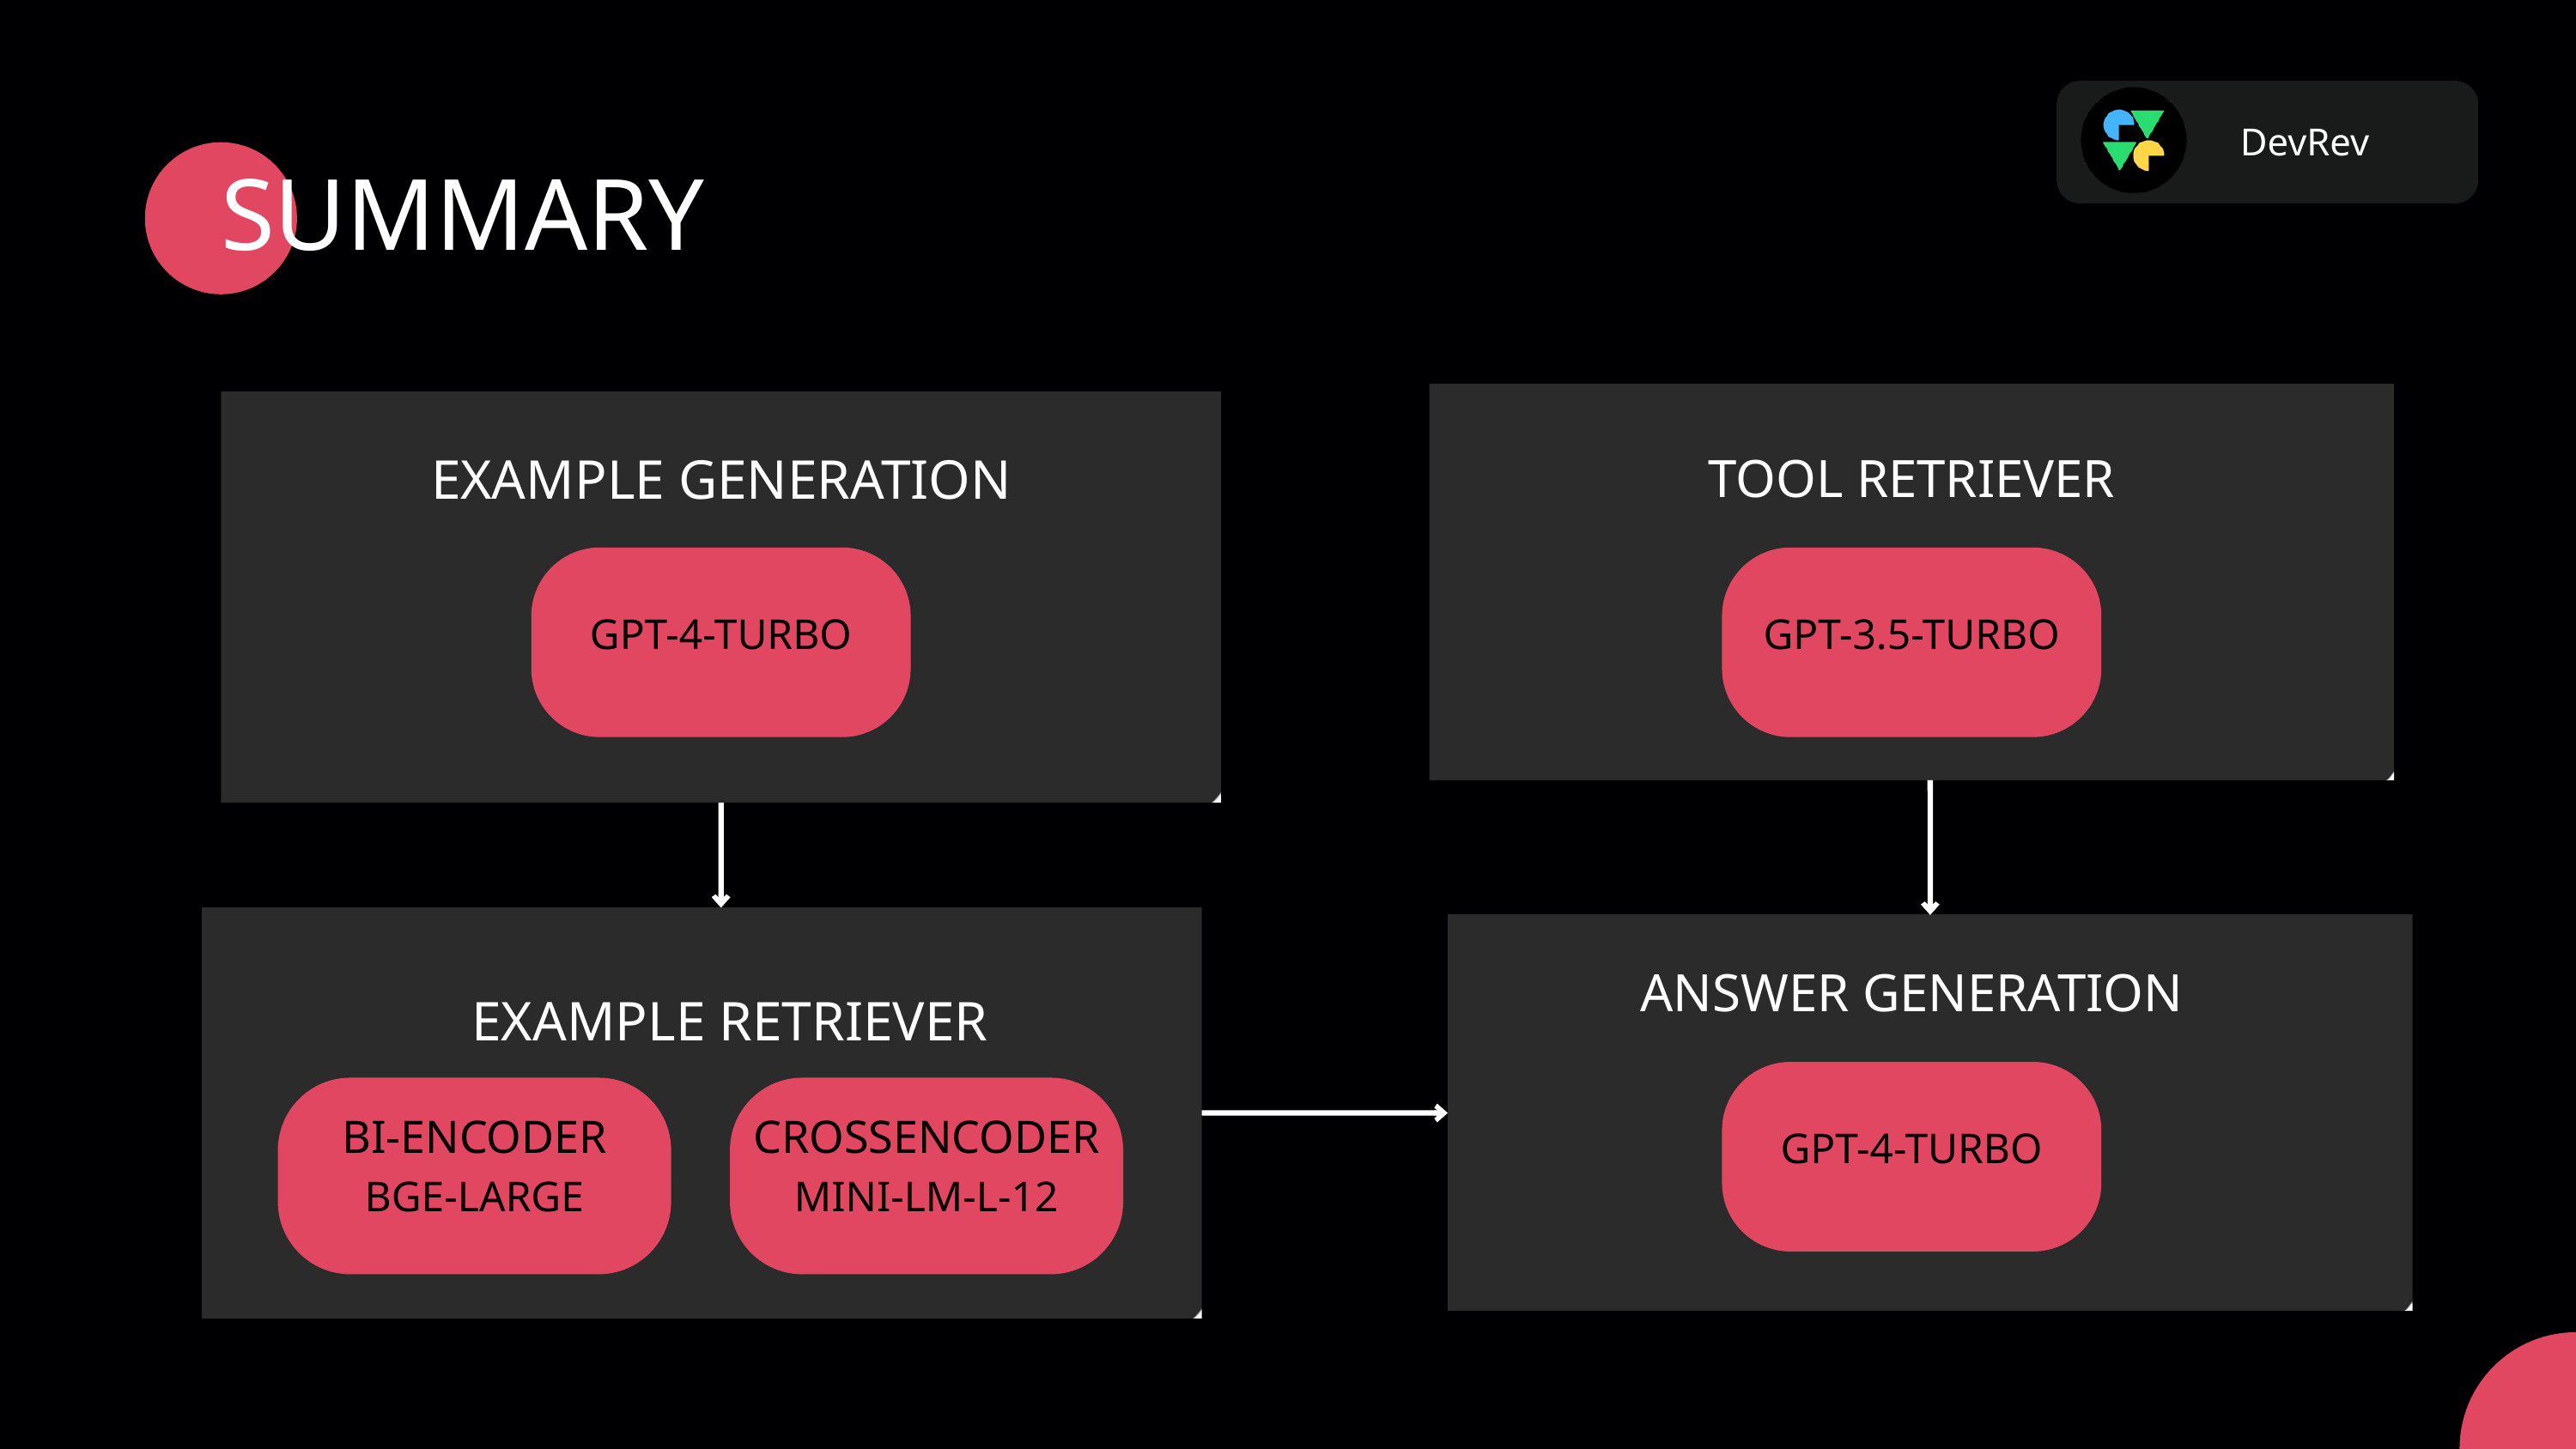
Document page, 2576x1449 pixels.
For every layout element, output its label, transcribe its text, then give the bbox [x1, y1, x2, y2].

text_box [2032, 80, 2479, 204]
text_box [144, 142, 298, 295]
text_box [219, 434, 2205, 1275]
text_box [2459, 1331, 2576, 1449]
text_box SUMMARY [301, 149, 1097, 270]
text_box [201, 384, 2413, 1319]
